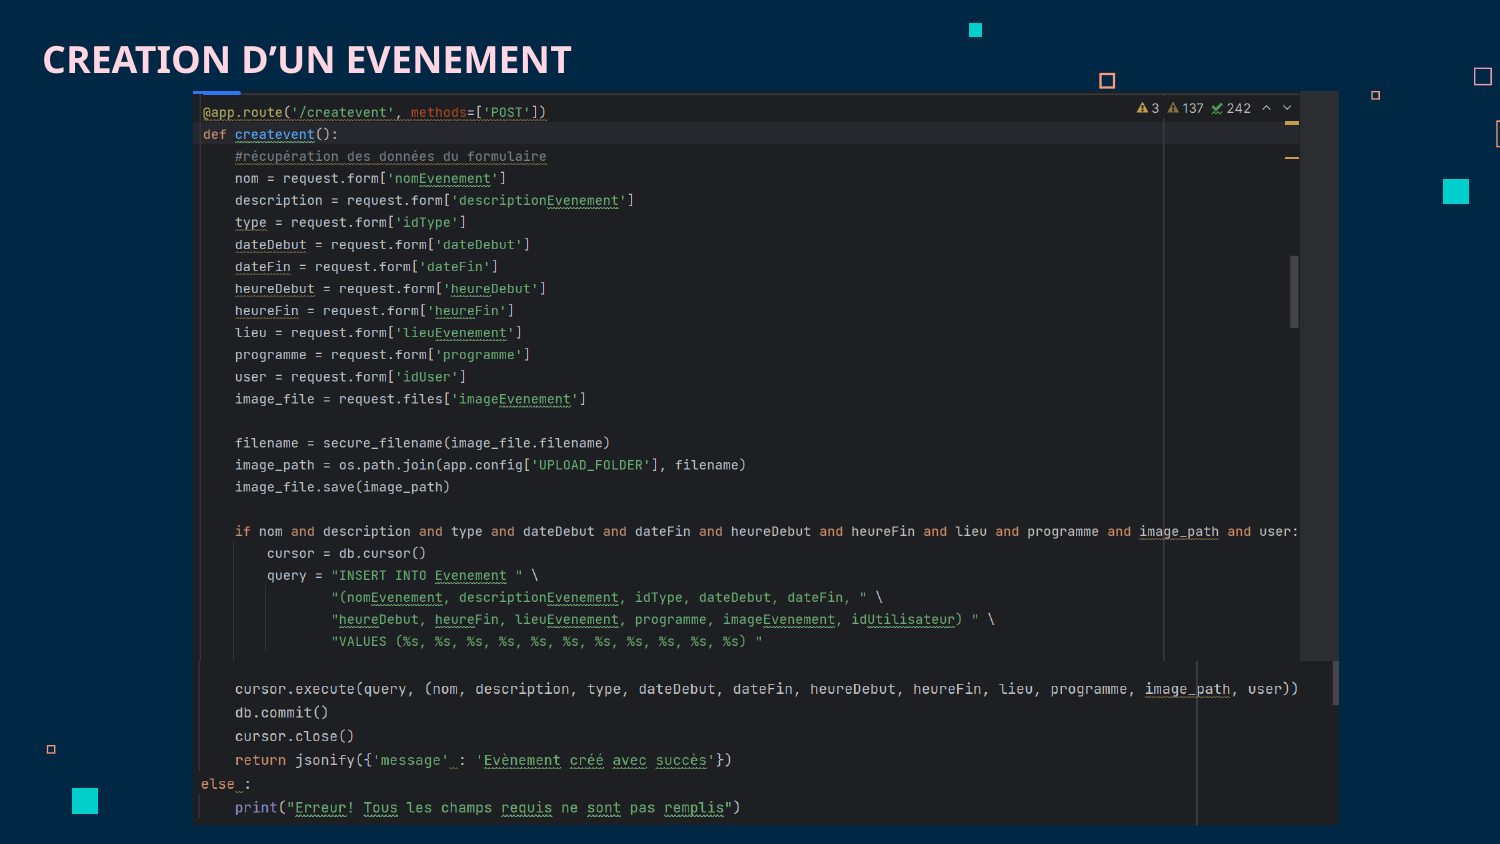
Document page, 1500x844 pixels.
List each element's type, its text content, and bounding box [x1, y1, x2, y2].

text_box CREATION D’UN EVENEMENT [27, 33, 671, 97]
picture [193, 91, 1339, 825]
